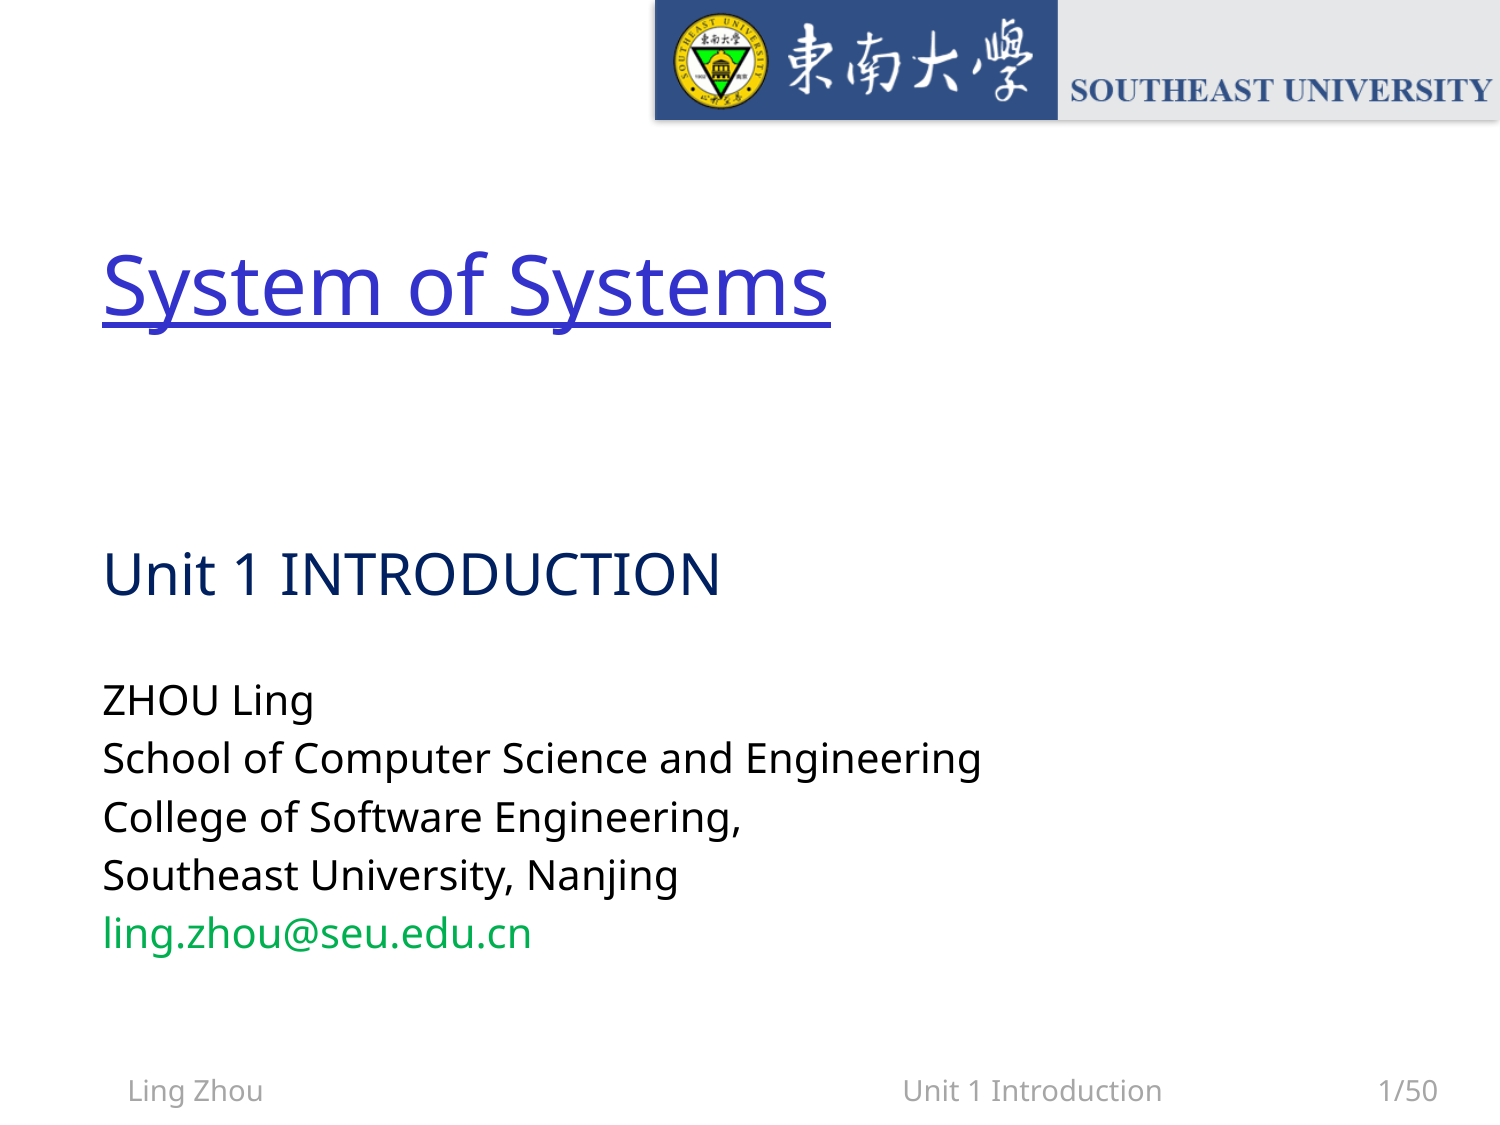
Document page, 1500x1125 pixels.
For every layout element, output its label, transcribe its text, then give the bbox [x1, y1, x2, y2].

slide_number Ling Zhou [112, 1064, 425, 1125]
footer Unit 1 Introduction [887, 1064, 1362, 1125]
picture [655, 0, 1500, 120]
slide_number 1/50 [1362, 1064, 1500, 1125]
text_box Unit 1 INTRODUCTION ZHOU Ling School of Computer Science and Engineering College of Software Engineering, Southeast University, Nanjing ling.zhou@seu.edu.cn [87, 529, 1376, 1024]
text_box System of Systems [87, 224, 1376, 525]
